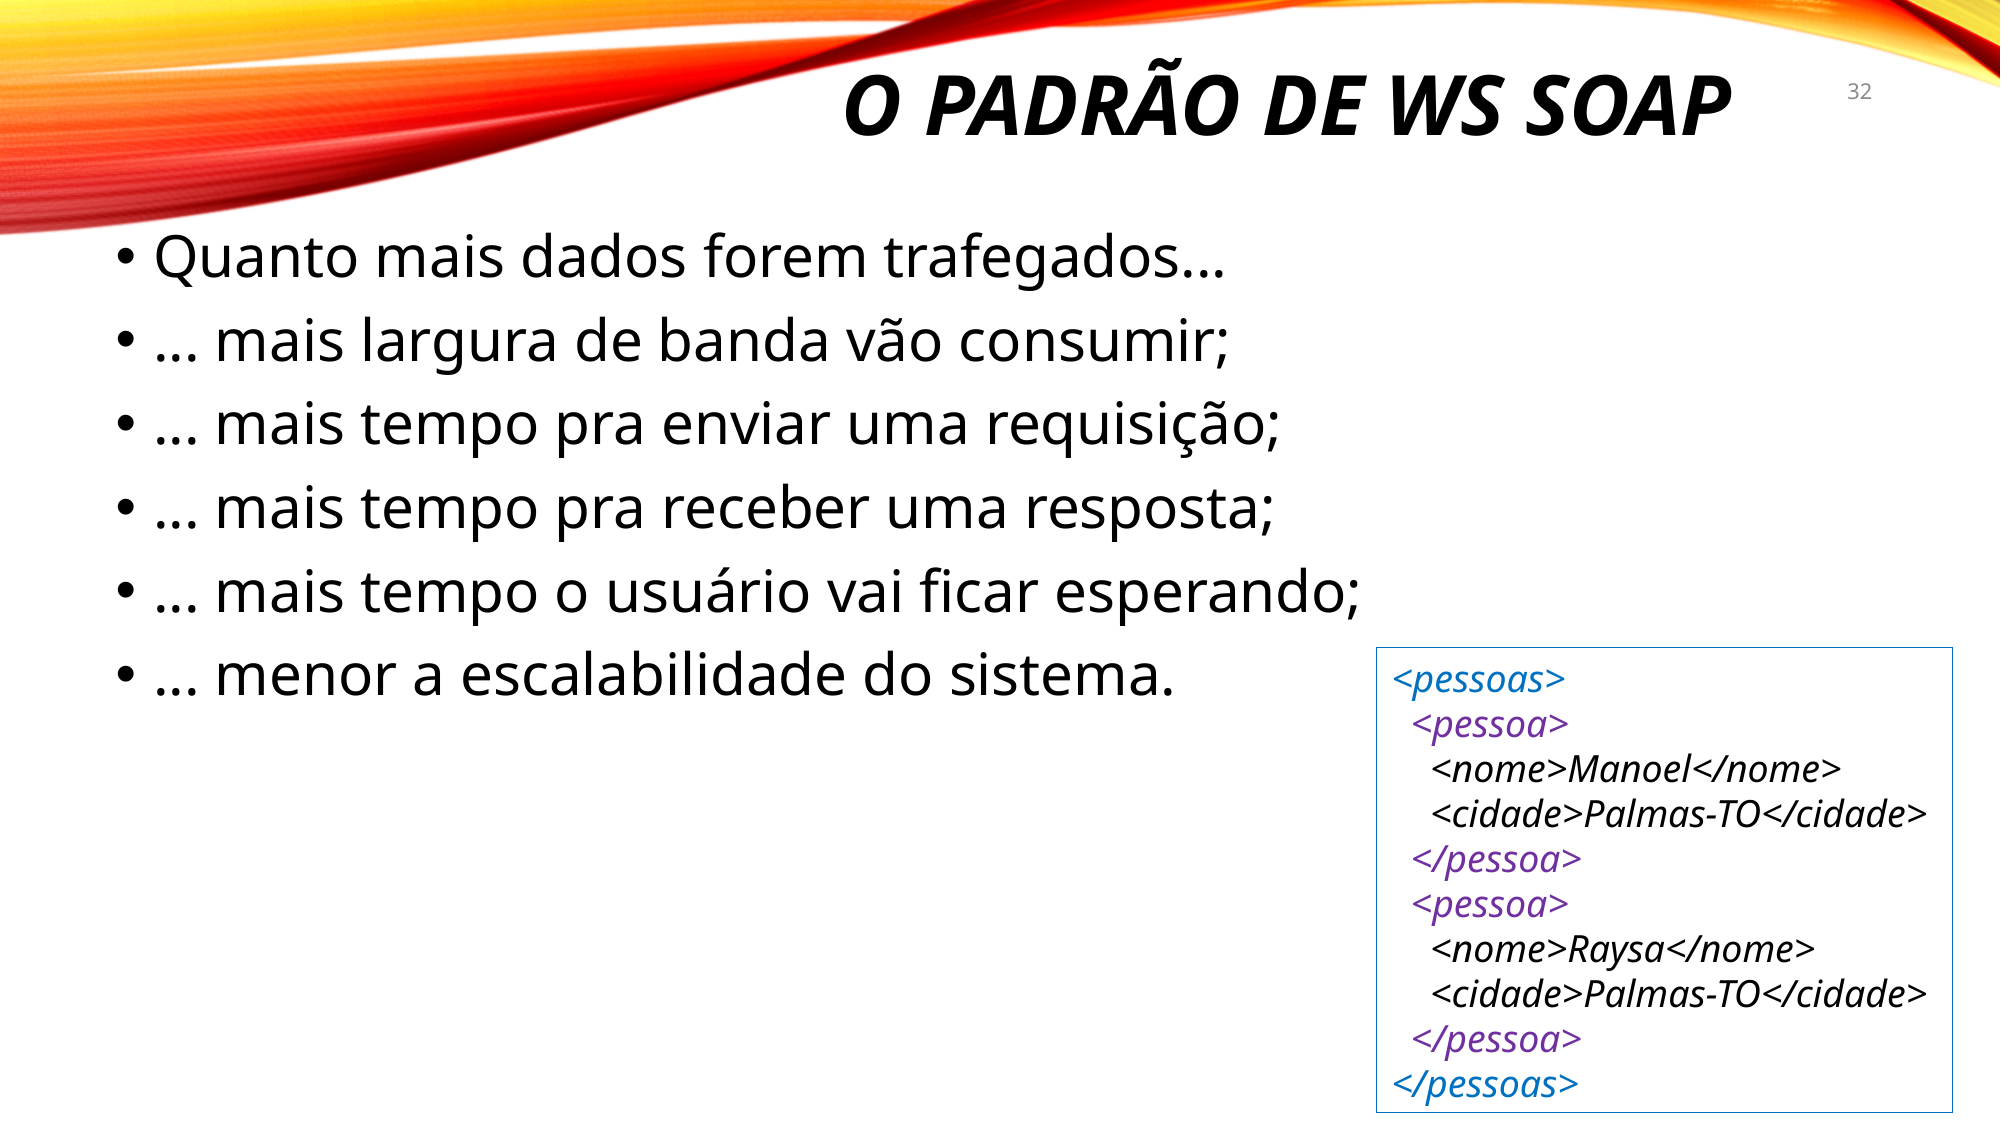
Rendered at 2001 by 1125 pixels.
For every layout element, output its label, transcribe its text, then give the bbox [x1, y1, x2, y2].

picture [0, 0, 2000, 237]
text_box <pessoas> <pessoa> <nome>Manoel</nome> <cidade>Palmas-TO</cidade> </pessoa> <pessoa> <nome>Raysa</nome> <cidade>Palmas-TO</cidade> </pessoa> </pessoas> [1376, 647, 1953, 1113]
title O padrão de ws soap [687, 12, 1888, 205]
list Quanto mais dados forem trafegados... ... mais largura de banda vão consumir; ... mais tempo pra enviar uma requisição; ... mais tempo pra receber uma resposta; ... mais tempo o usuário vai ficar esperando; ... menor a escalabilidade do sistema. [100, 219, 1870, 1041]
